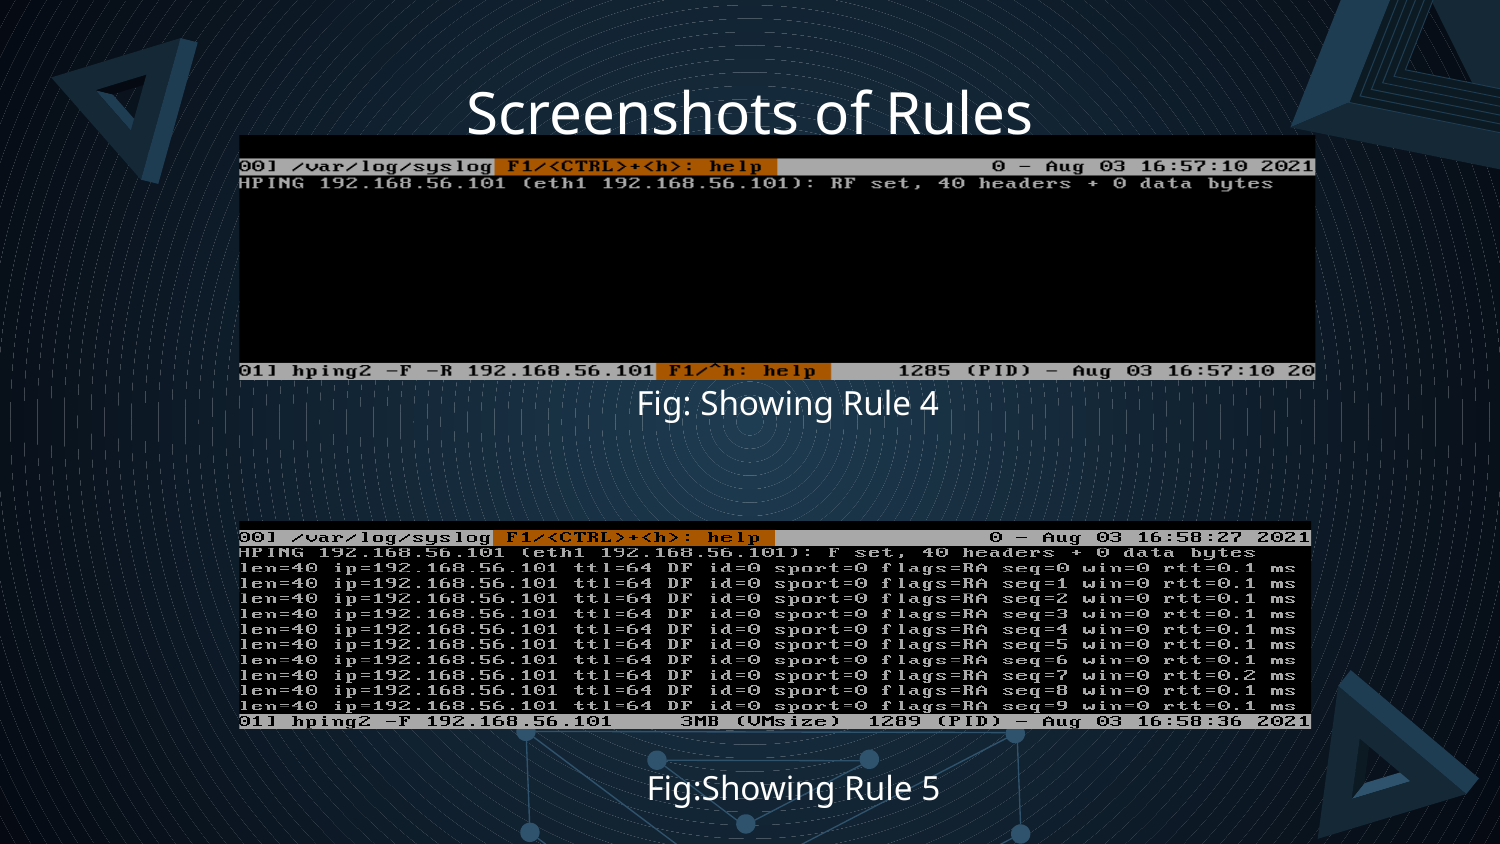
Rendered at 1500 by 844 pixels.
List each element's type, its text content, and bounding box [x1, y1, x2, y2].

picture [239, 521, 1312, 729]
subtitle Fig: Showing Rule 4 [148, 379, 1407, 505]
text_box Fig:Showing Rule 5 [631, 759, 1043, 815]
picture [239, 134, 1316, 380]
title Screenshots of Rules [116, 86, 1383, 135]
